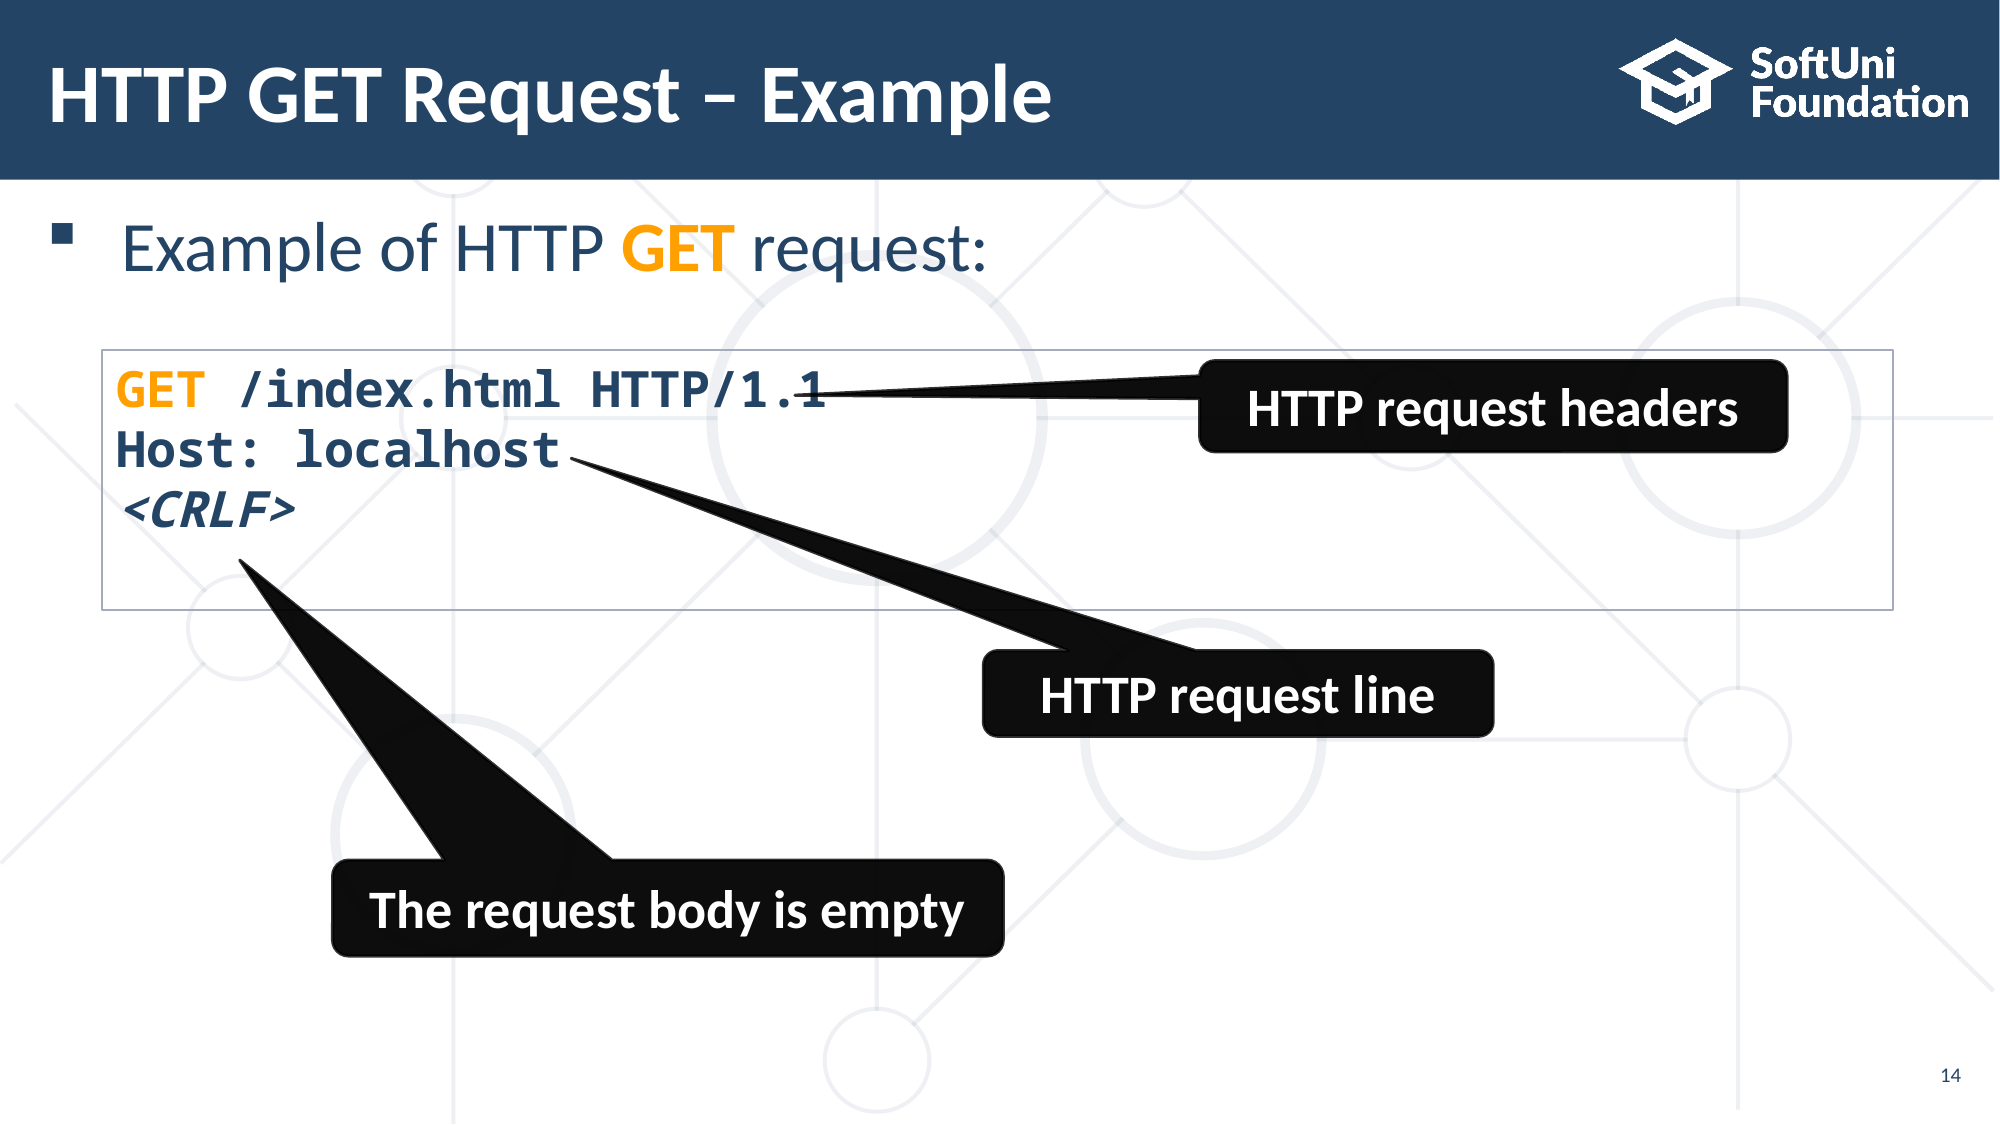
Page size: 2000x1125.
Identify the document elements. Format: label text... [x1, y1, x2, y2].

picture [1618, 38, 1968, 125]
text_box HTTP GET Request – Example [31, 16, 1591, 162]
text_box HTTP request line [569, 456, 1496, 739]
text_box HTTP request headers [792, 358, 1790, 454]
text_box Example of HTTP GET request: [31, 188, 1968, 1103]
text_box GET /index.html HTTP/1.1 Host: localhost <CRLF> [102, 349, 1893, 610]
text_box The request body is empty [238, 558, 1006, 959]
